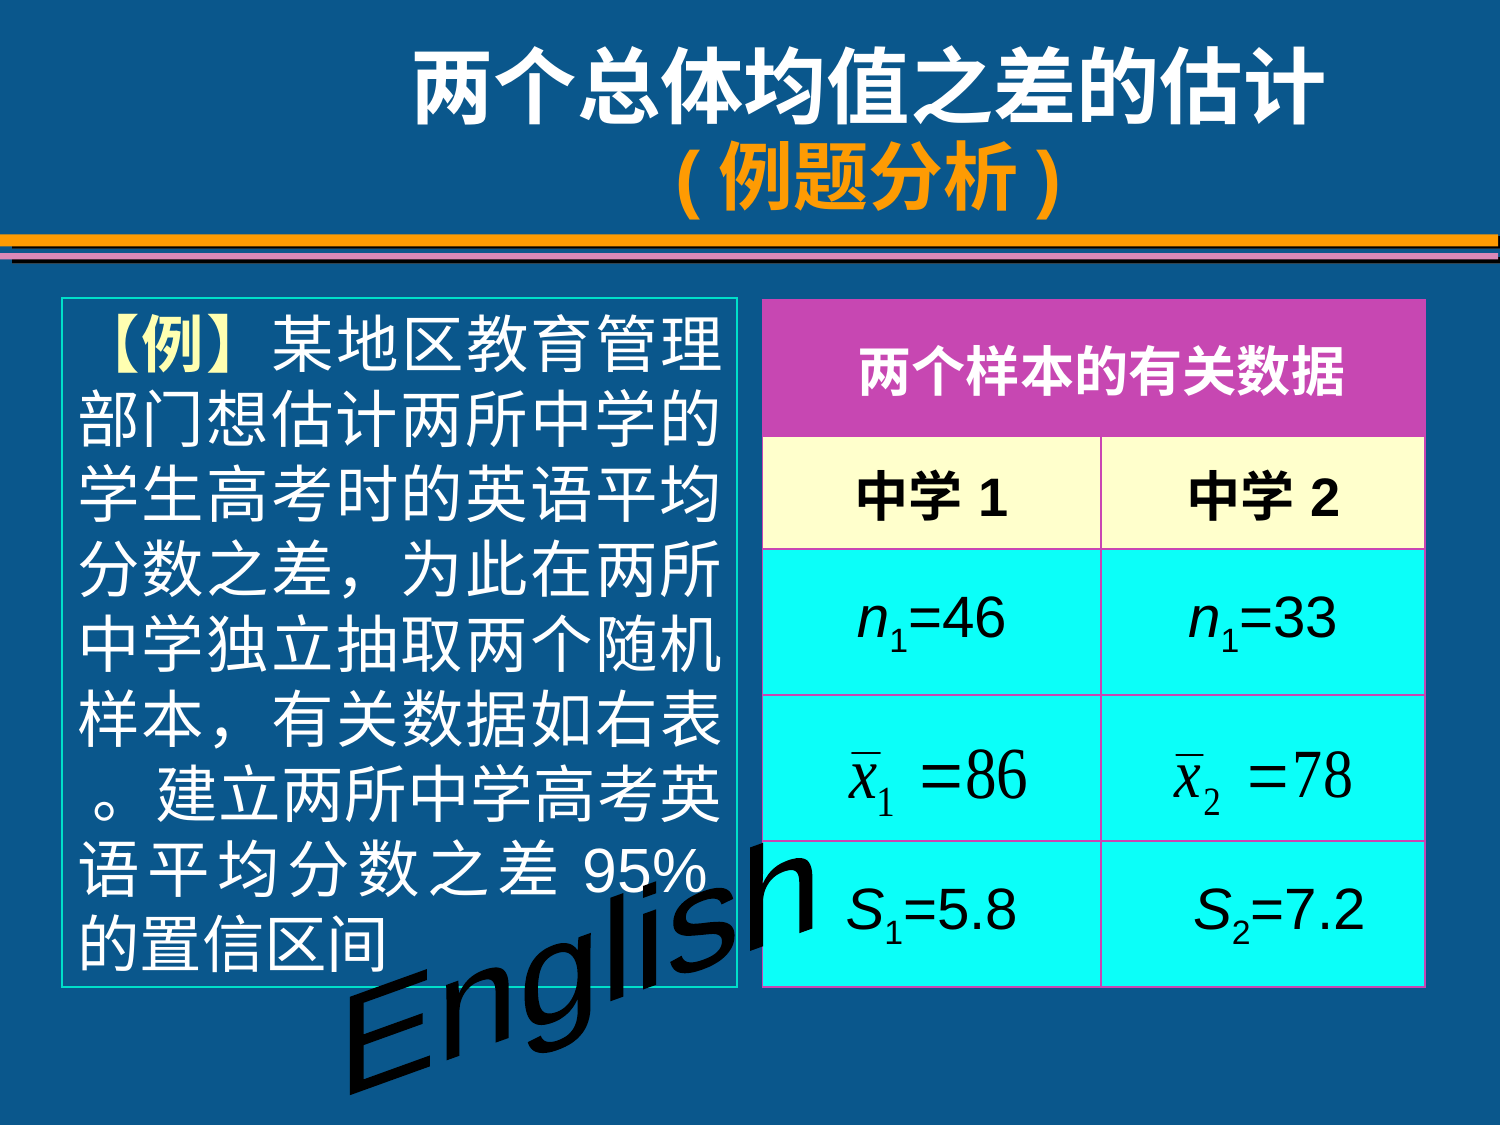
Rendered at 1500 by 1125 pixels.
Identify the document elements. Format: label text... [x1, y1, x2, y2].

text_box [1162, 728, 1363, 827]
table_cell n1=33 [1102, 550, 1424, 694]
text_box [837, 724, 1038, 829]
table_cell 中学2 [1102, 437, 1424, 548]
title 两个总体均值之差的估计 (例题分析) [300, 37, 1438, 225]
table_cell S2=7.2 [1102, 842, 1424, 986]
table_cell [763, 696, 1100, 840]
table_cell S1=5.8 [763, 842, 1100, 986]
table_cell [1102, 696, 1424, 840]
table_header 两个样本的有关数据 [763, 301, 1424, 435]
table_cell 中学1 [763, 437, 1100, 548]
table_cell n1=46 [763, 550, 1100, 694]
text_box 【例】某地区教育管理部门想估计两所中学的学生高考时的英语平均分数之差，为此在两所中学独立抽取两个随机样本，有关数据如右表 。建立两所中学高考英语平均分数之差95%的置信区间 [62, 297, 738, 987]
